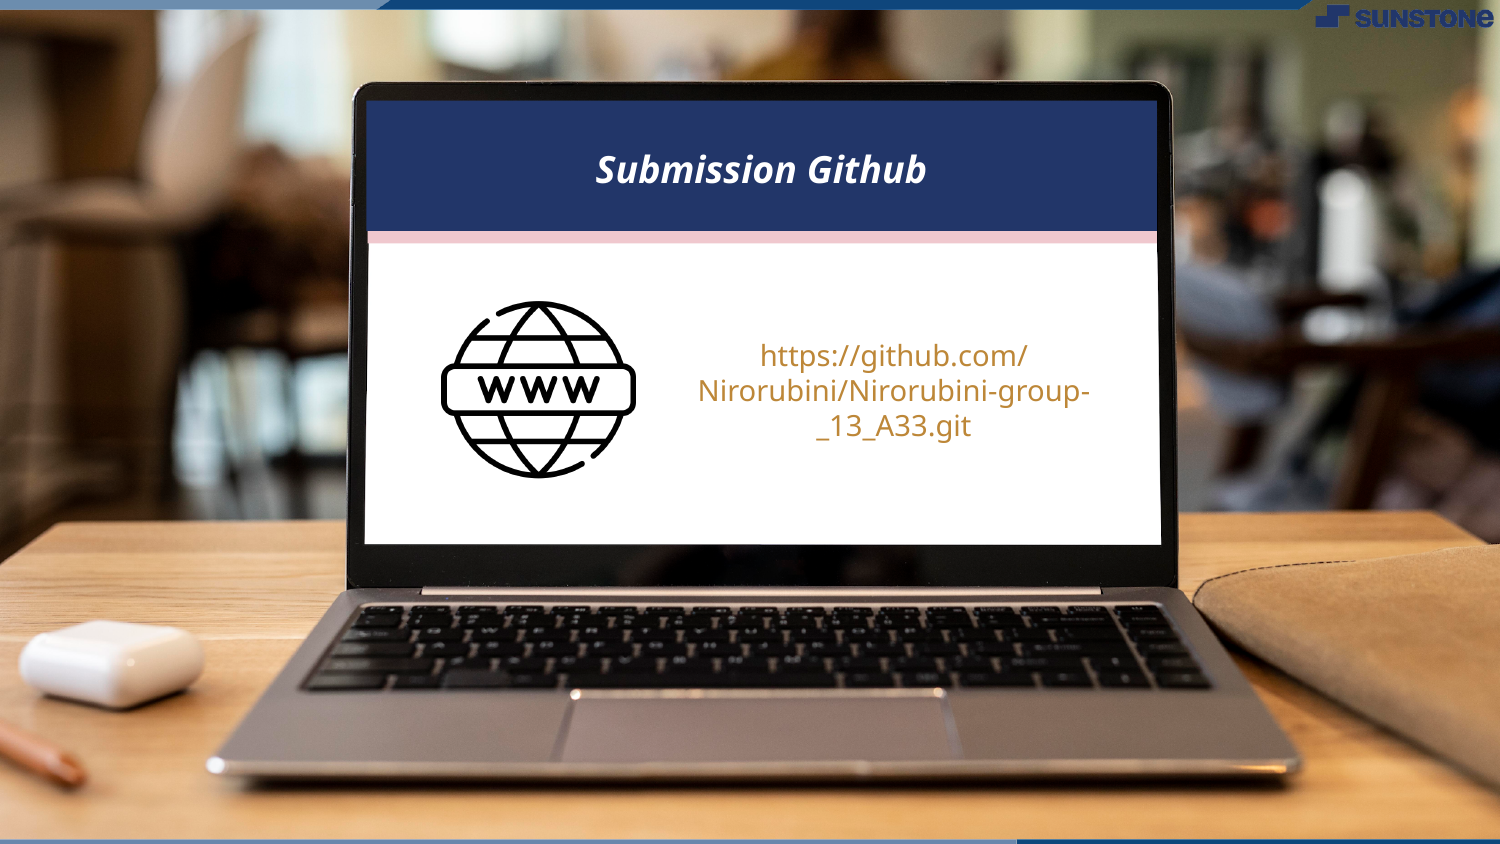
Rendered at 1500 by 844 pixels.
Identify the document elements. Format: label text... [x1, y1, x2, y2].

list Submission Github [432, 131, 1091, 206]
picture [0, 0, 1500, 844]
list https://github.com/Nirorubini/Nirorubini-group-_13_A33.git [670, 144, 1118, 635]
